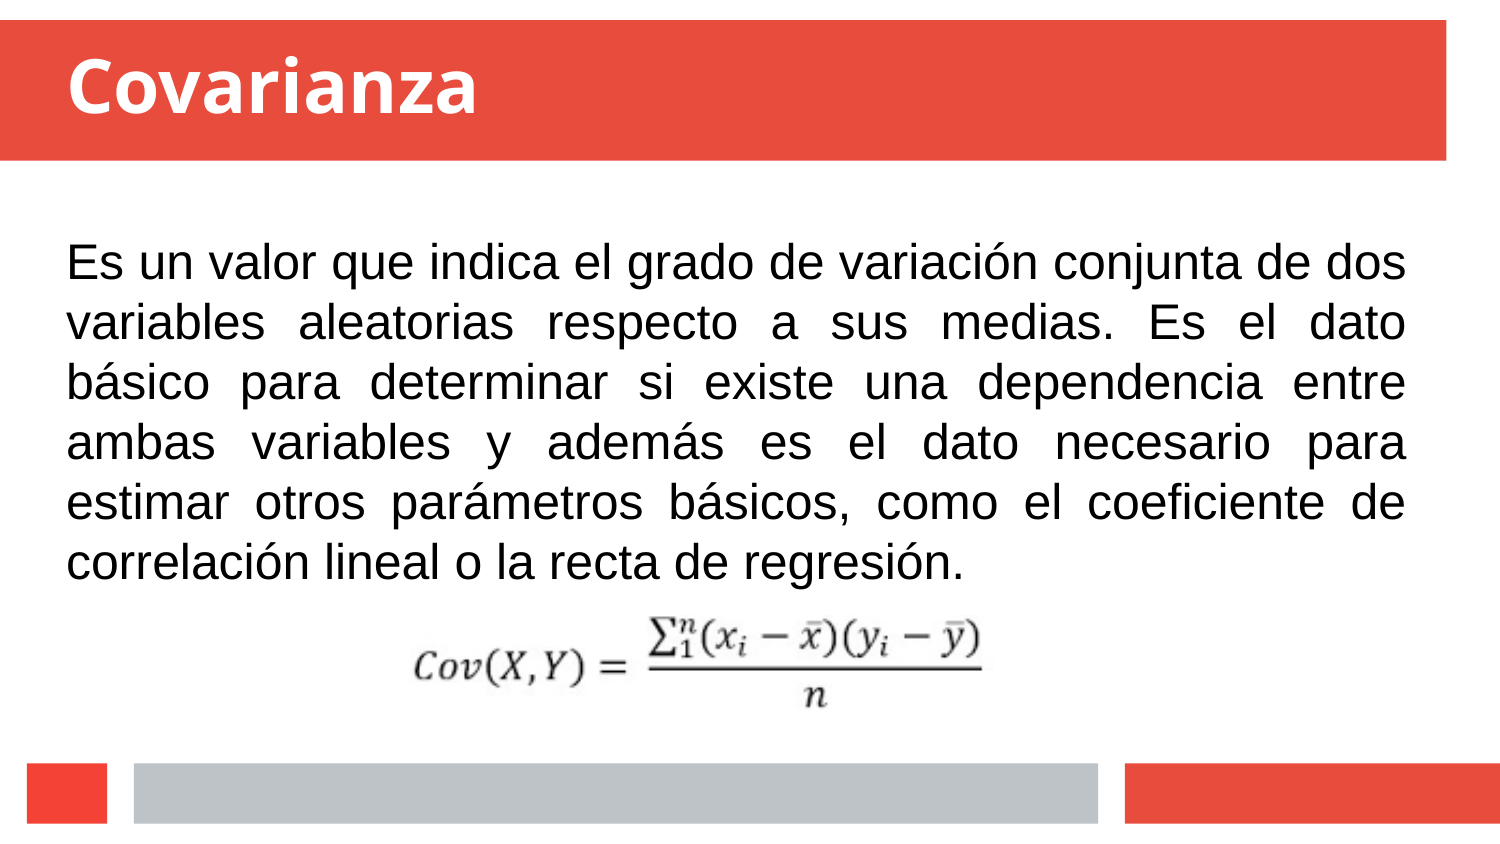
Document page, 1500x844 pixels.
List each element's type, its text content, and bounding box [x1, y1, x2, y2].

title Covarianza [53, 40, 1447, 141]
subtitle Es un valor que indica el grado de variación conjunta de dos variables aleatorias respecto a sus medias. Es el dato básico para determinar si existe una dependencia entre ambas variables y además es el dato necesario para estimar otros parámetros básicos, como el coeficiente de correlación lineal o la recta de regresión. [53, 217, 1420, 478]
picture [374, 615, 1021, 740]
